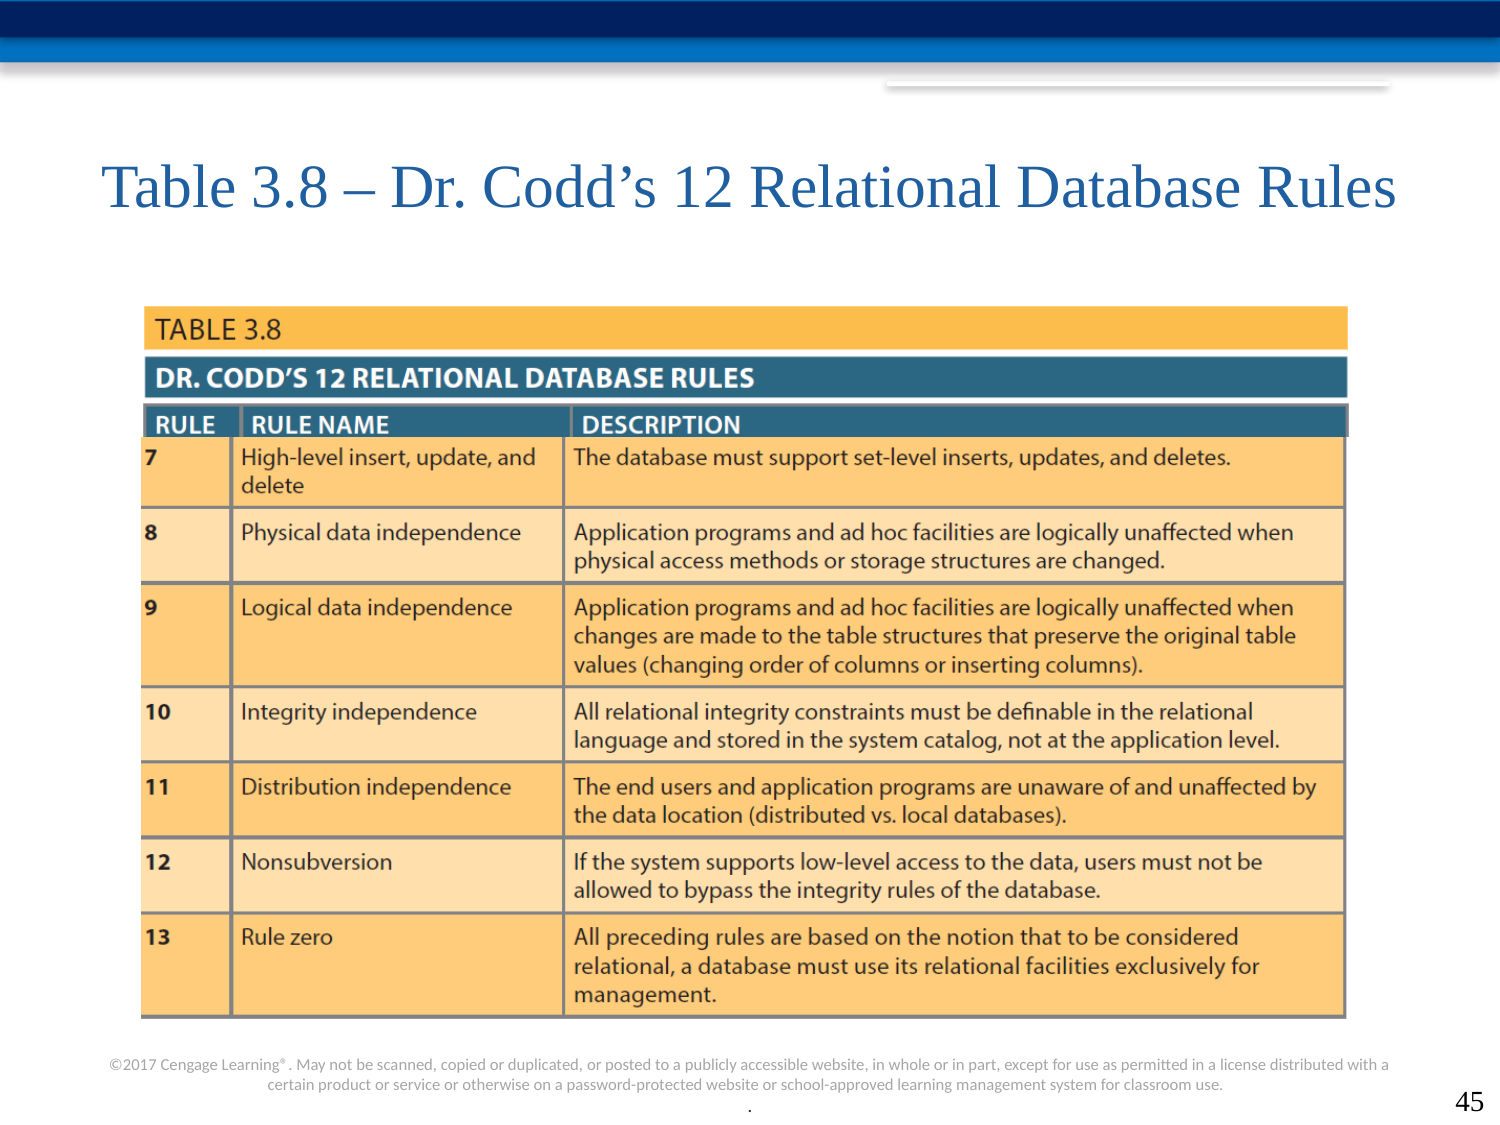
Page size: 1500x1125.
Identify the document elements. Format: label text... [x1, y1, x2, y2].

slide_number 45 [1425, 1074, 1500, 1125]
picture [137, 299, 1359, 1023]
title Table 3.8 – Dr. Codd’s 12 Relational Database Rules [75, 62, 1425, 238]
